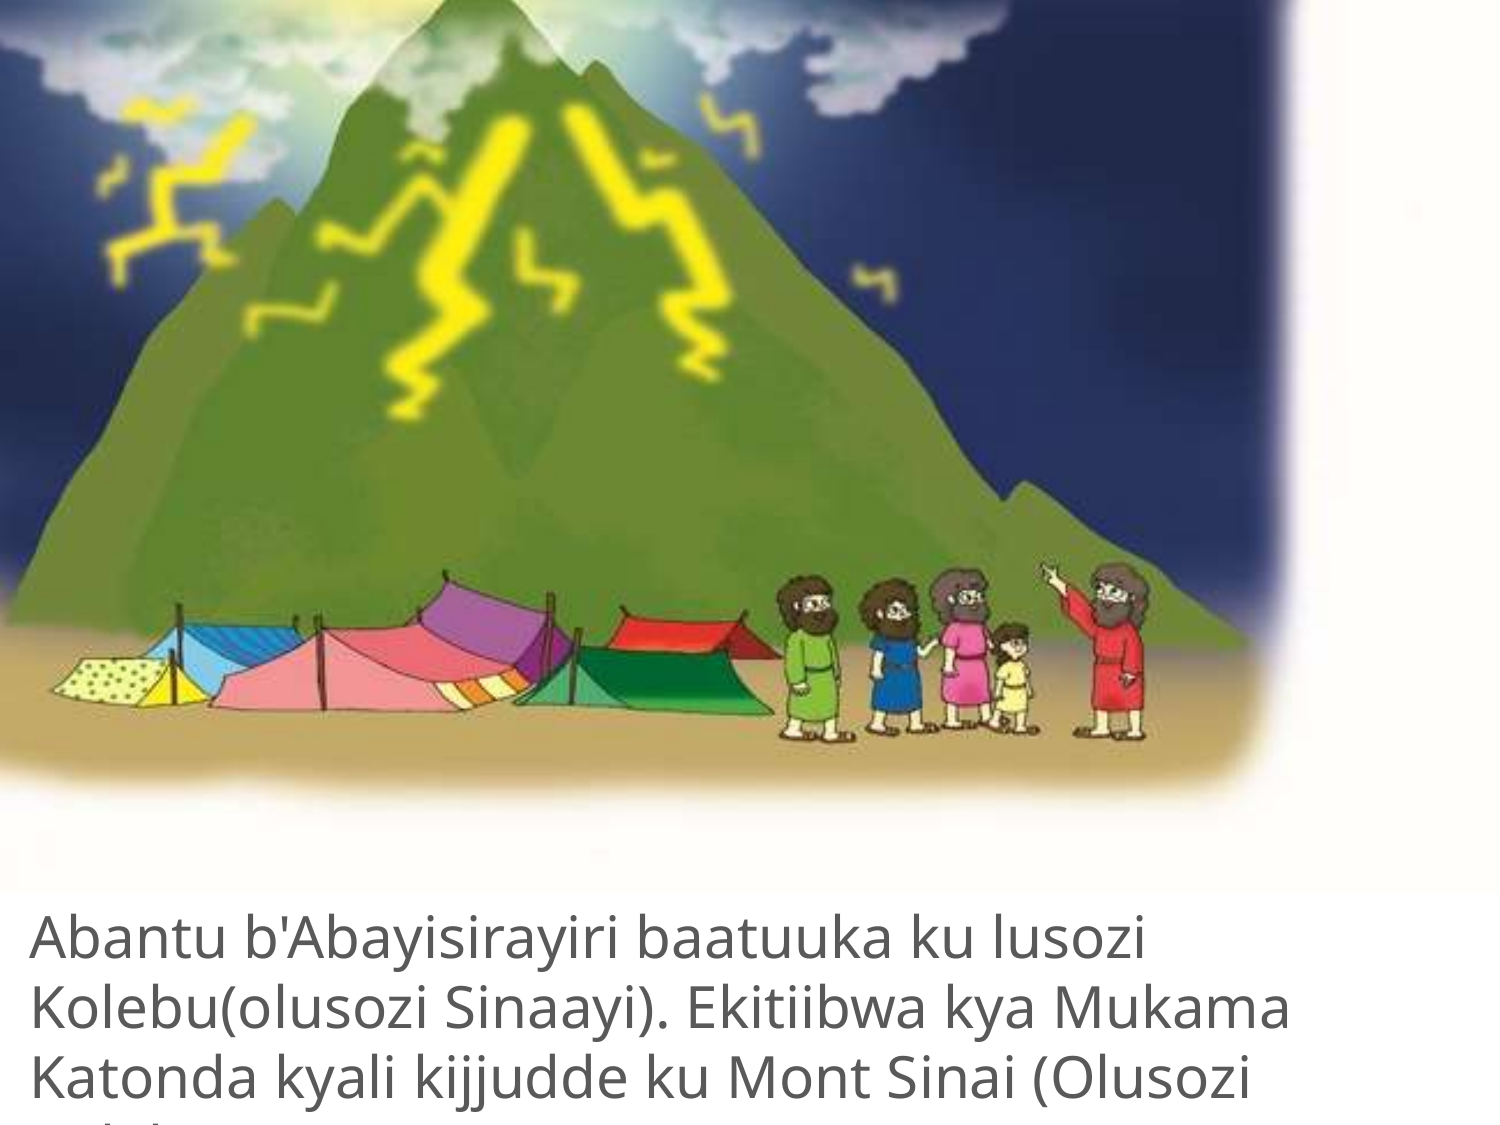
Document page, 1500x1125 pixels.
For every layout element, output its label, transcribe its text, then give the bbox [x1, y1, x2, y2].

picture [0, 0, 1500, 894]
text_box Abantu b'Abayisirayiri baatuuka ku lusozi Kolebu(olusozi Sinaayi). Ekitiibwa kya Mukama Katonda kyali kijjudde ku Mont Sinai (Olusozi Kolebu). [14, 902, 1486, 1125]
